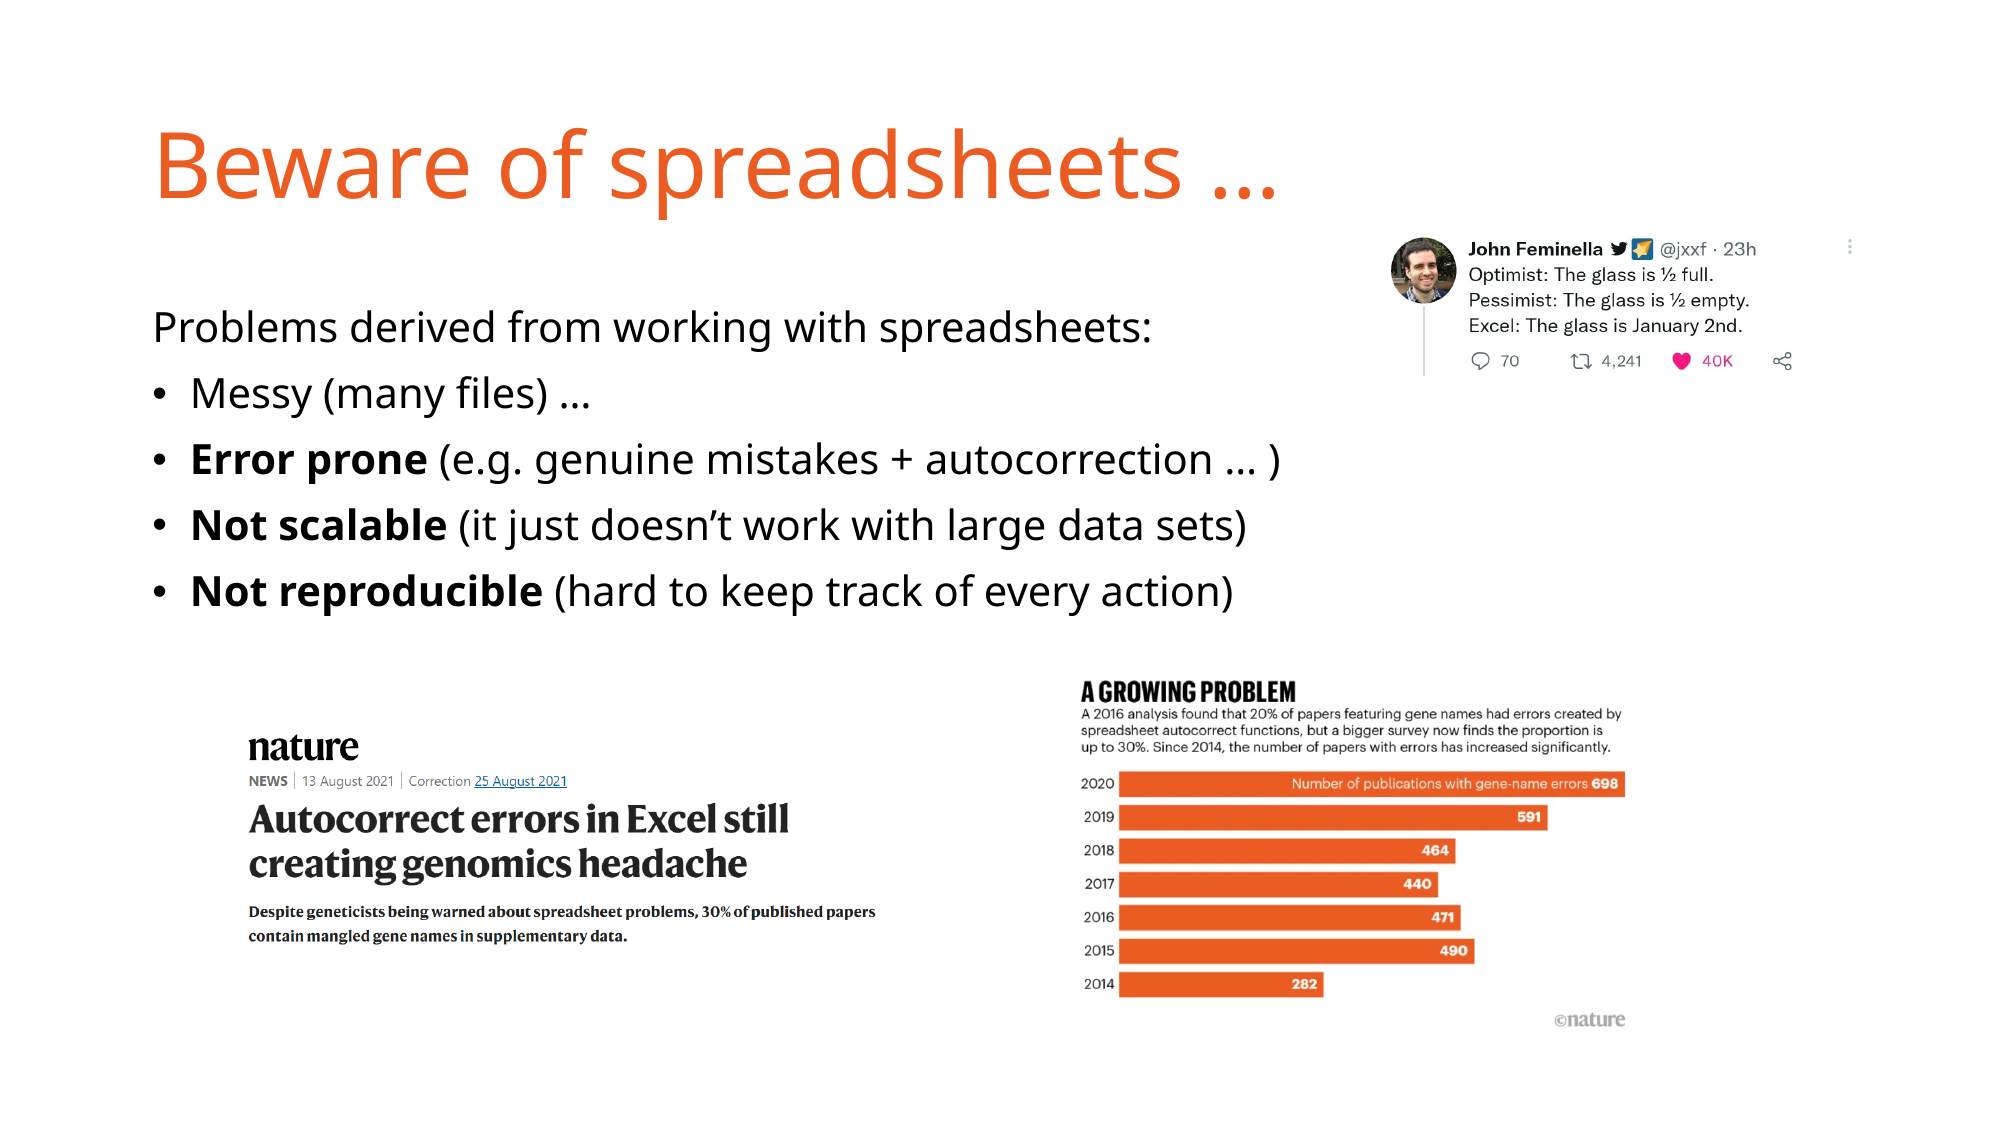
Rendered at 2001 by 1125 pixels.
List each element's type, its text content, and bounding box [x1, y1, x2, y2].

picture [1376, 223, 1863, 376]
picture [1066, 669, 1635, 1036]
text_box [222, 726, 902, 951]
list Problems derived from working with spreadsheets: Messy (many files) … Error prone (e.g. genuine mistakes + autocorrection … ) Not scalable (it just doesn’t work with large data sets) Not reproducible (hard to keep track of every action) On the contrary, by working in R, you can do everything without ever altering the original data! (which also means that you can change your mind and easily un-do and re-do any operation) [137, 299, 1863, 1014]
title Beware of spreadsheets … [137, 59, 1863, 278]
